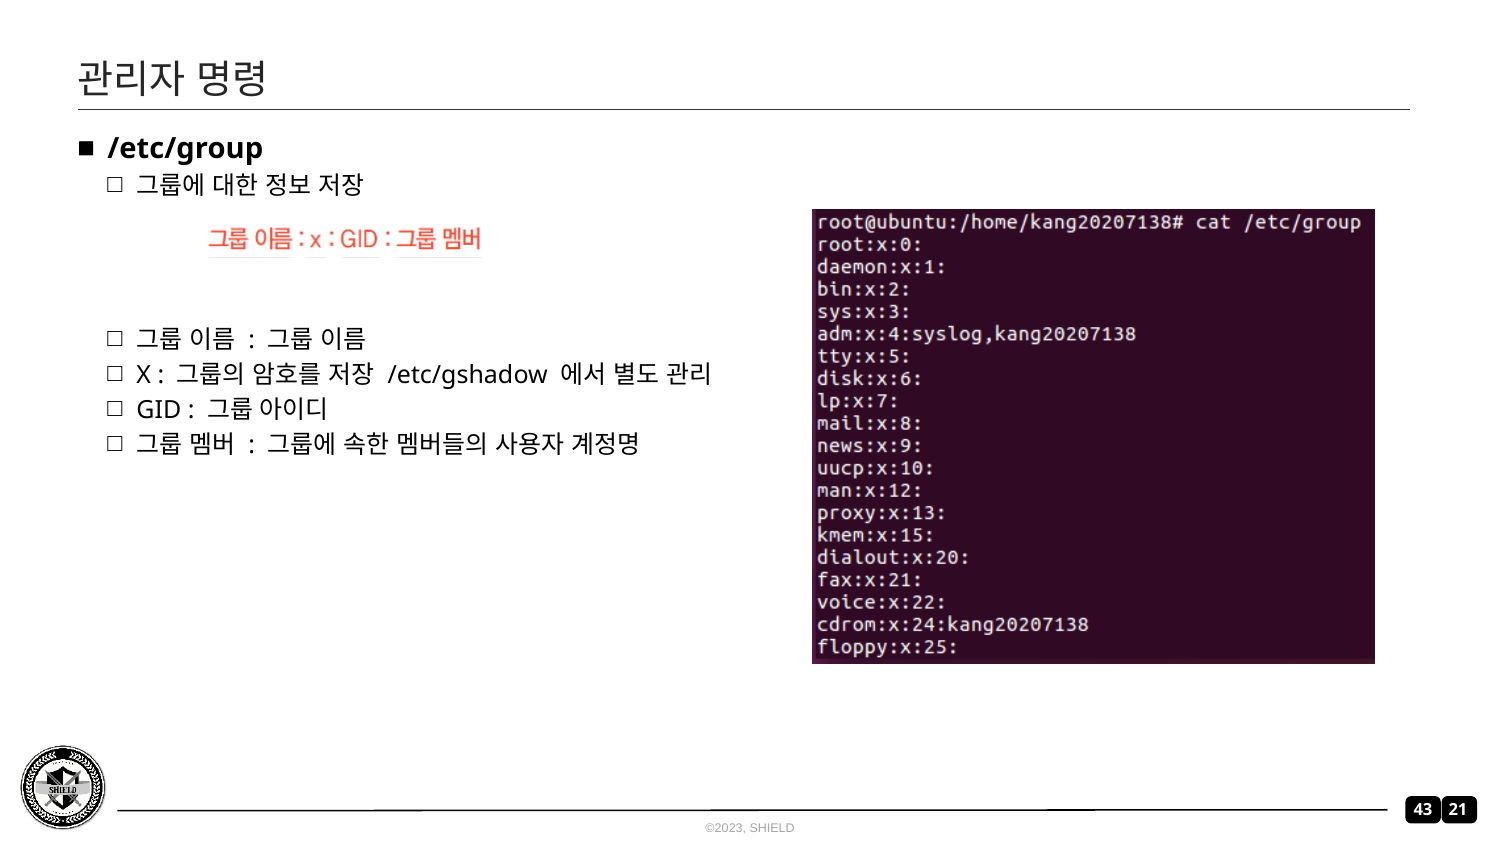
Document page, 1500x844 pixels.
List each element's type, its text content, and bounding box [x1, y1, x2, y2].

picture [199, 221, 526, 258]
picture [18, 743, 107, 831]
picture [812, 209, 1376, 665]
list /etc/group 그룹에 대한 정보 저장 그룹 이름 : 그룹 이름 X : 그룹의 암호를 저장 /etc/gshadow 에서 별도 관리 GID : 그룹 아이디 그룹 멤버 : 그룹에 속한 멤버들의 사용자 계정명 [62, 121, 1438, 760]
title 관리자 명령 [62, 46, 1438, 110]
